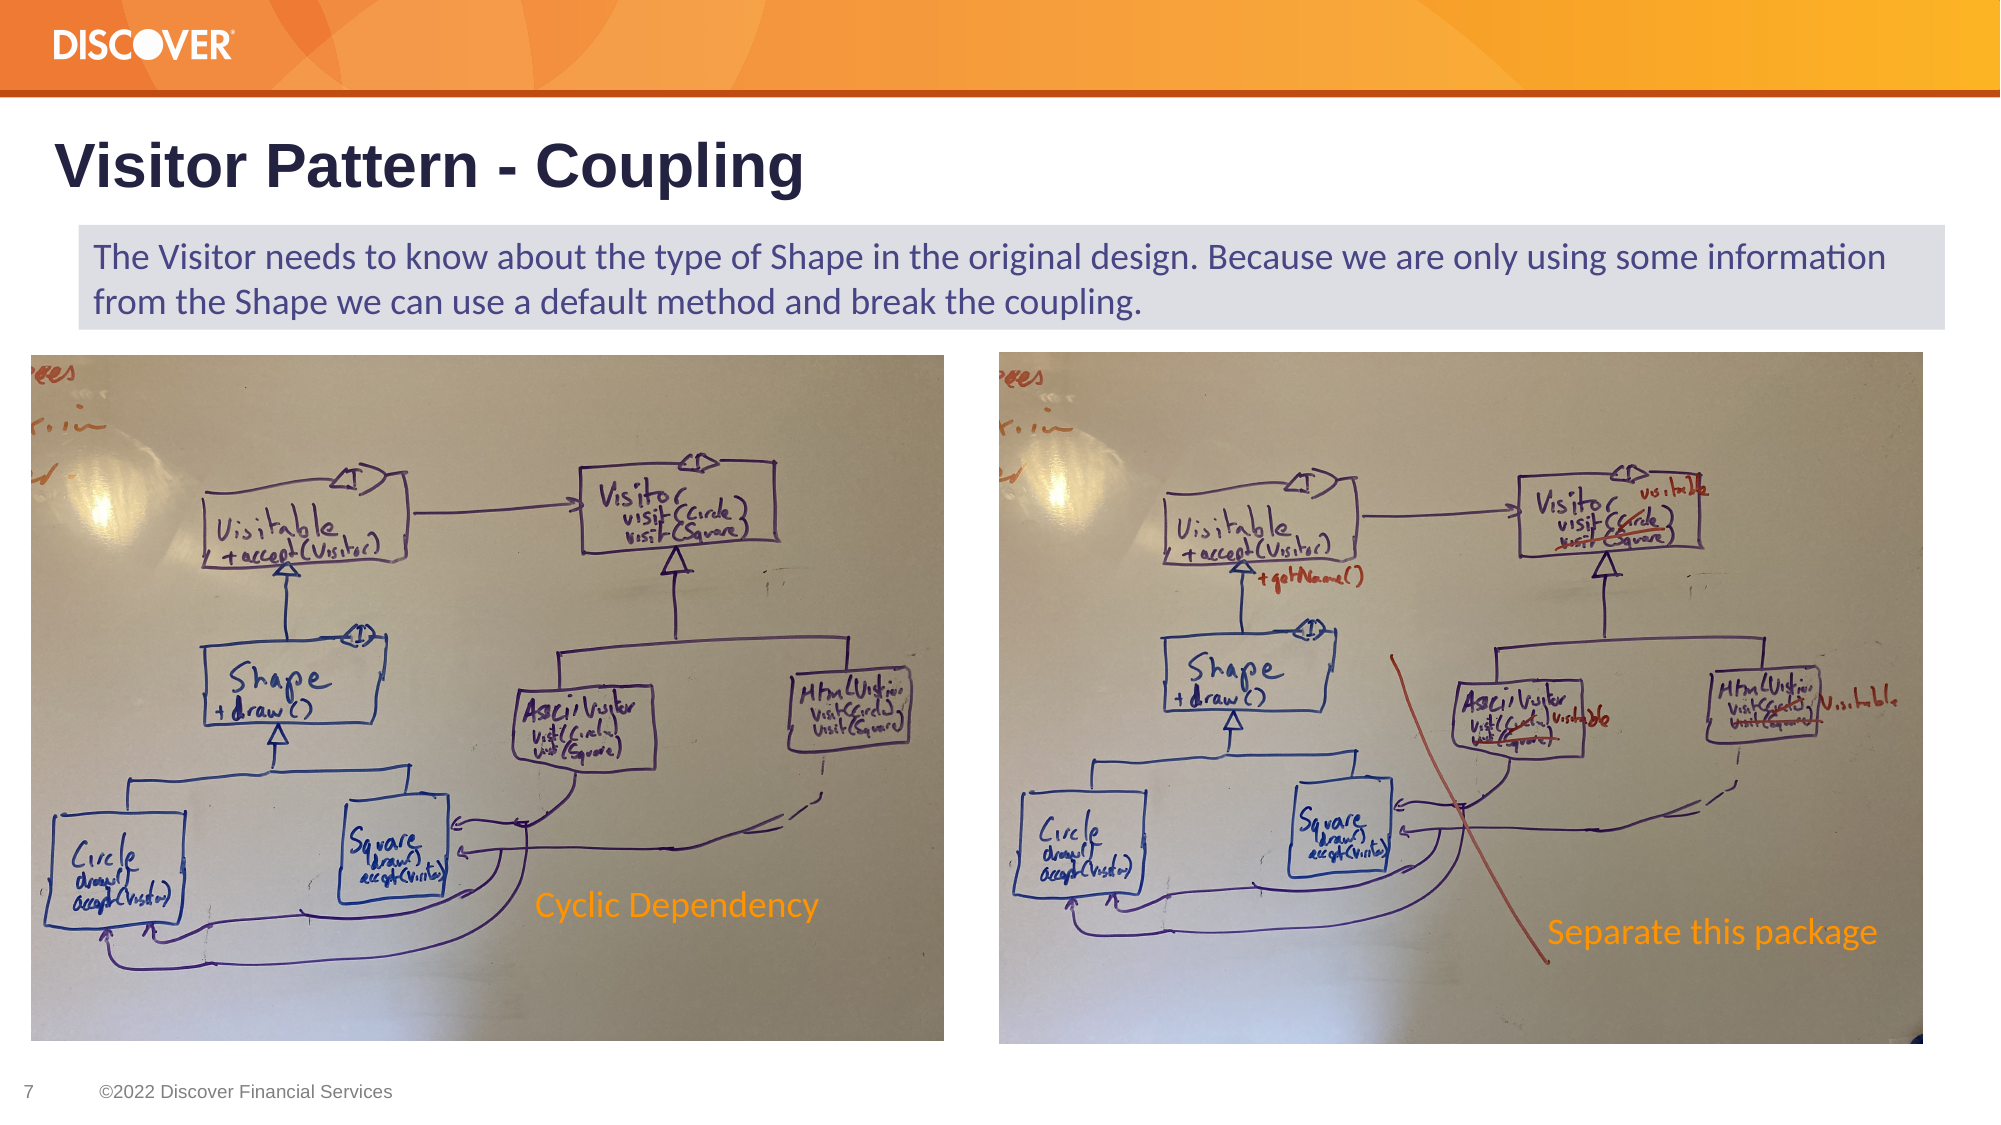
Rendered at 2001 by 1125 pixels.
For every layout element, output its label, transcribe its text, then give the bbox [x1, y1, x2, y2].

picture [0, 0, 1795, 90]
picture [999, 352, 1923, 1045]
title Visitor Pattern - Coupling [54, 97, 1945, 225]
text_box The Visitor needs to know about the type of Shape in the original design. Because we are only using some information from the Shape we can use a default method and break the coupling. [78, 224, 1945, 330]
picture [31, 355, 944, 1041]
